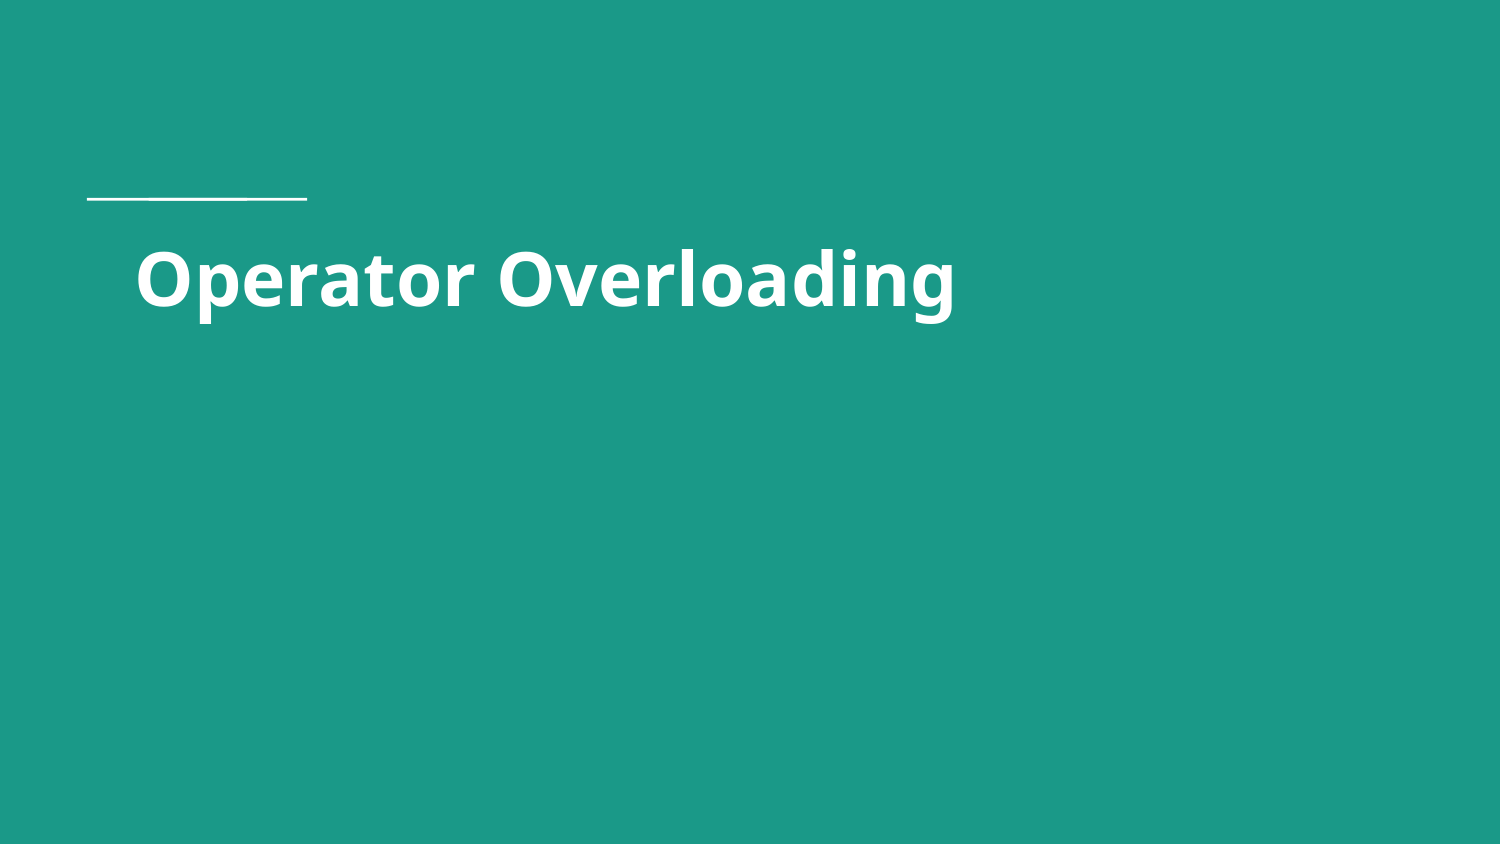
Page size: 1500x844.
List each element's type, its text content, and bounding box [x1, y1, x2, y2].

title Operator Overloading [119, 216, 1381, 466]
